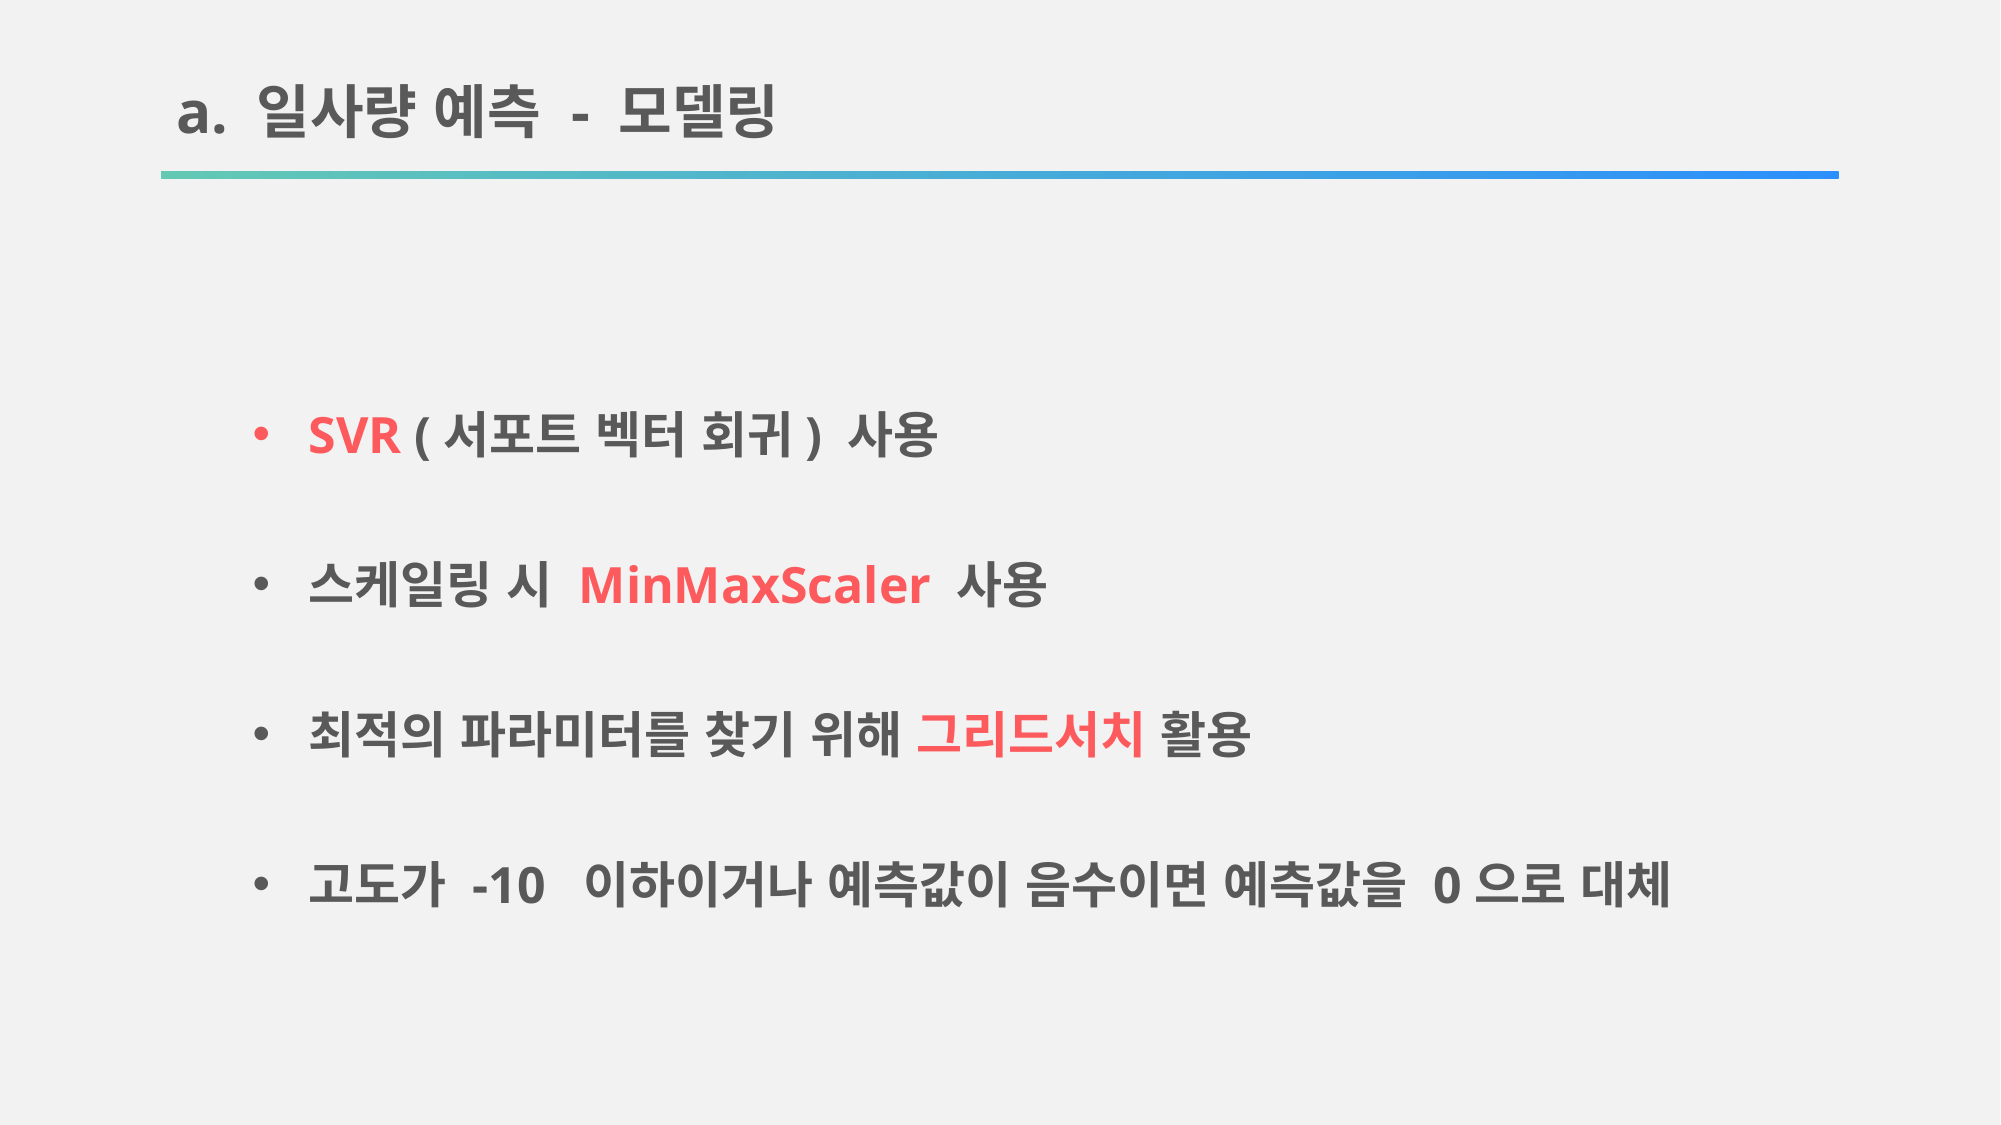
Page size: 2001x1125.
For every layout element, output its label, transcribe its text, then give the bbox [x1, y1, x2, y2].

text_box SVR (서포트 벡터 회귀) 사용 스케일링 시 MinMaxScaler 사용 최적의 파라미터를 찾기 위해 그리드서치 활용 고도가 -10 이하이거나 예측값이 음수이면 예측값을 0으로 대체 [237, 306, 1711, 921]
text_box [161, 32, 1839, 179]
